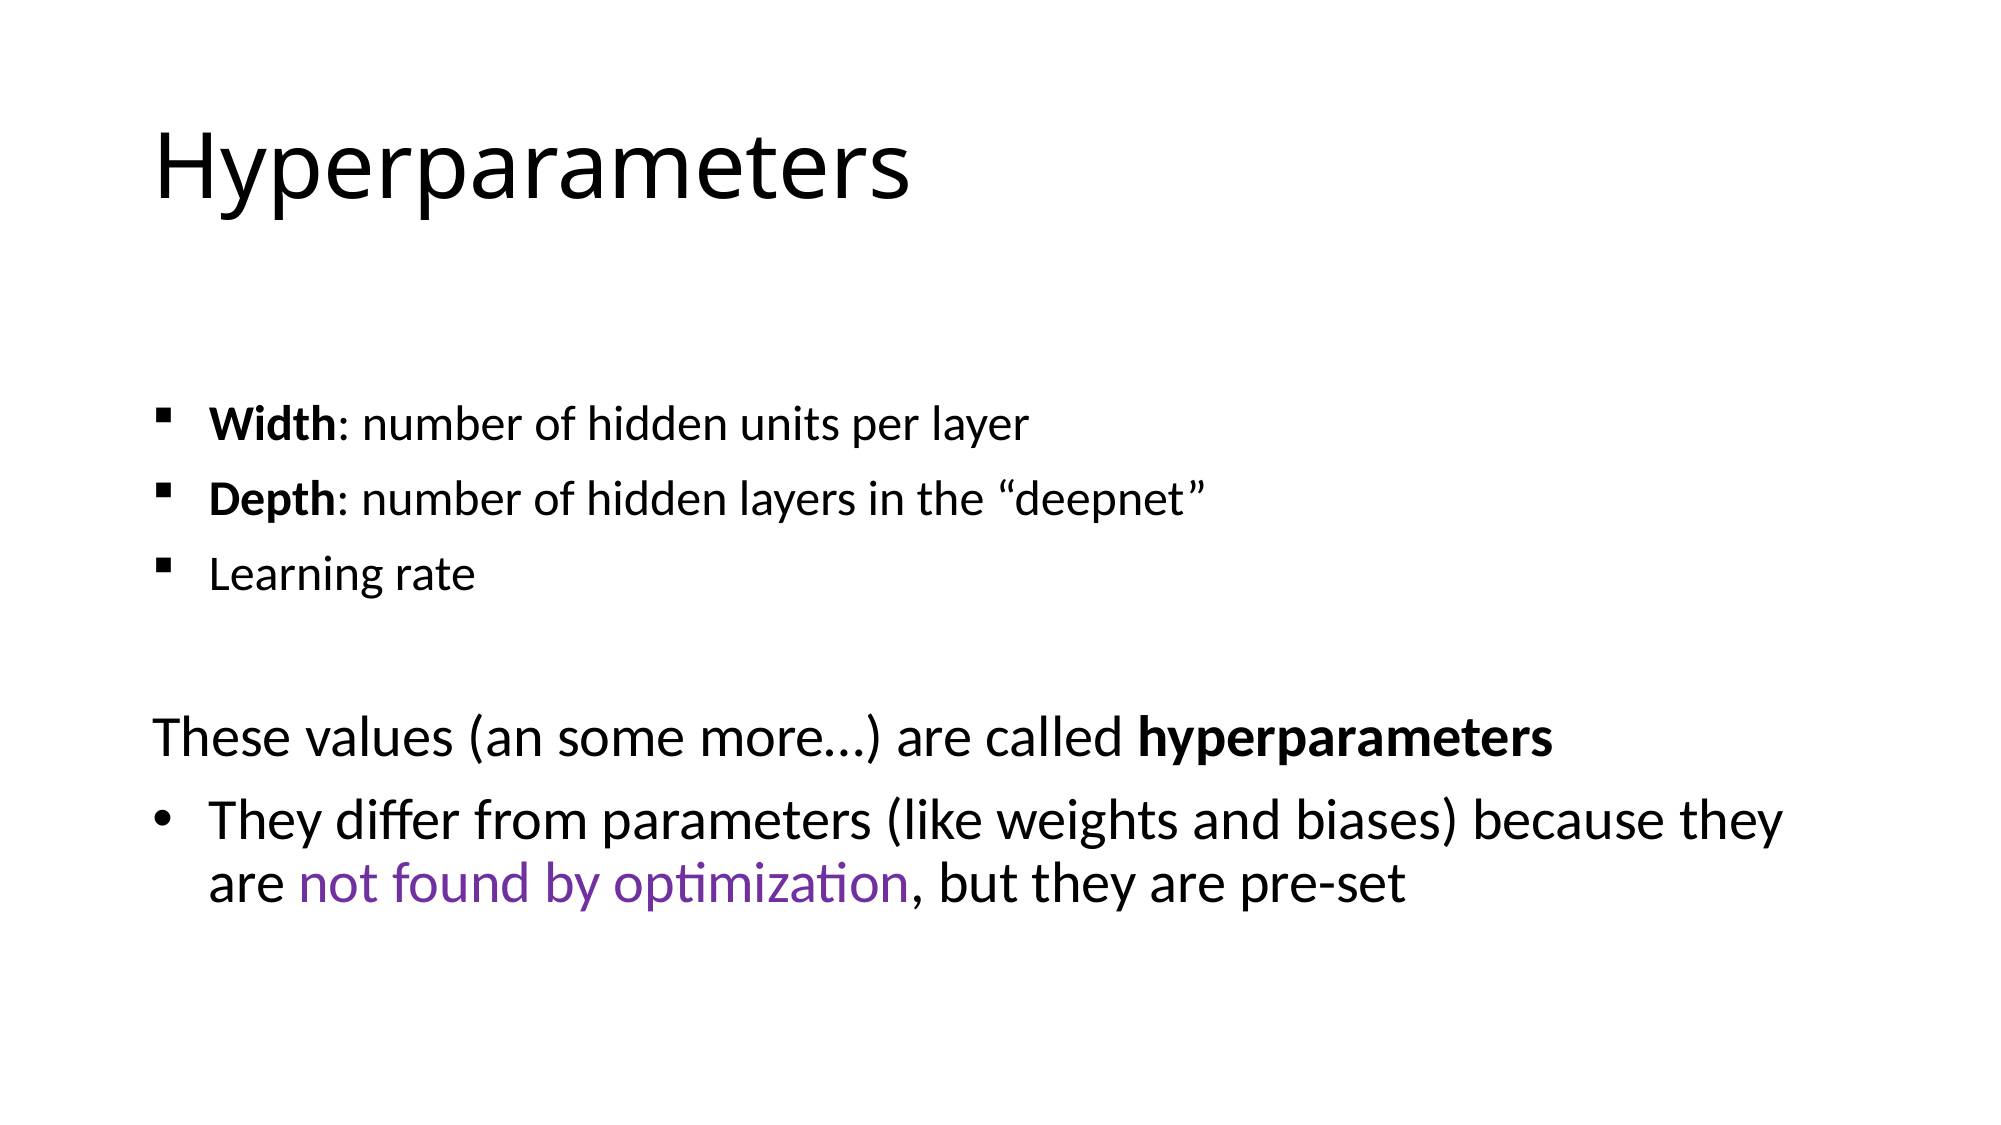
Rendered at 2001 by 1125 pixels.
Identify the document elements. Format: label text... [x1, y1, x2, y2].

title Hyperparameters [137, 59, 1863, 278]
list Width: number of hidden units per layer Depth: number of hidden layers in the “deepnet” Learning rate These values (an some more…) are called hyperparameters They differ from parameters (like weights and biases) because they are not found by optimization, but they are pre-set [137, 299, 1863, 1014]
